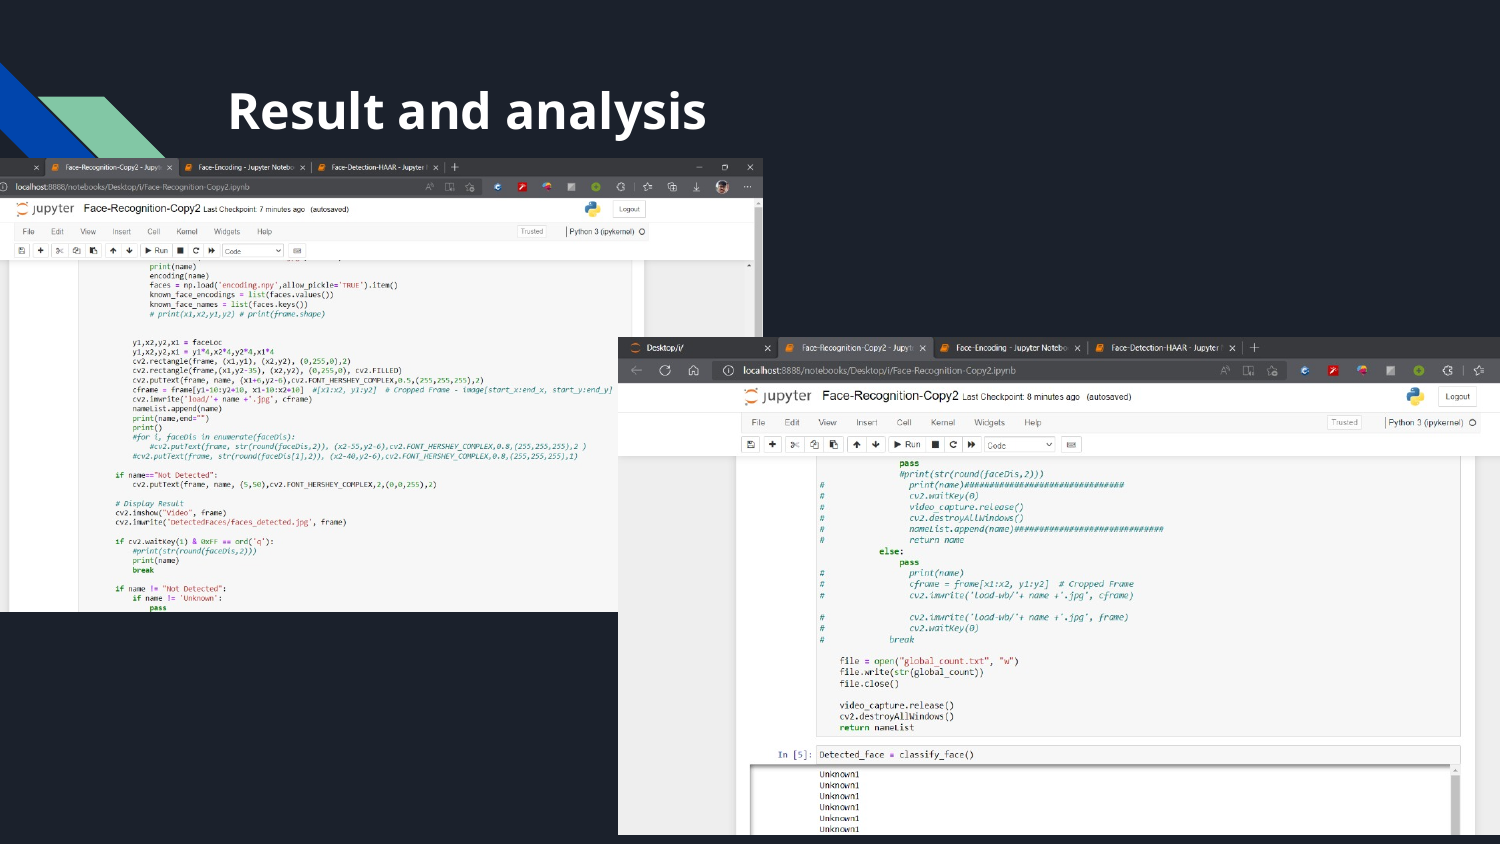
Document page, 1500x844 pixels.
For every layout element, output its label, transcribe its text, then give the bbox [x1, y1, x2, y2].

picture [0, 158, 1500, 835]
title Result and analysis [212, 64, 1368, 215]
